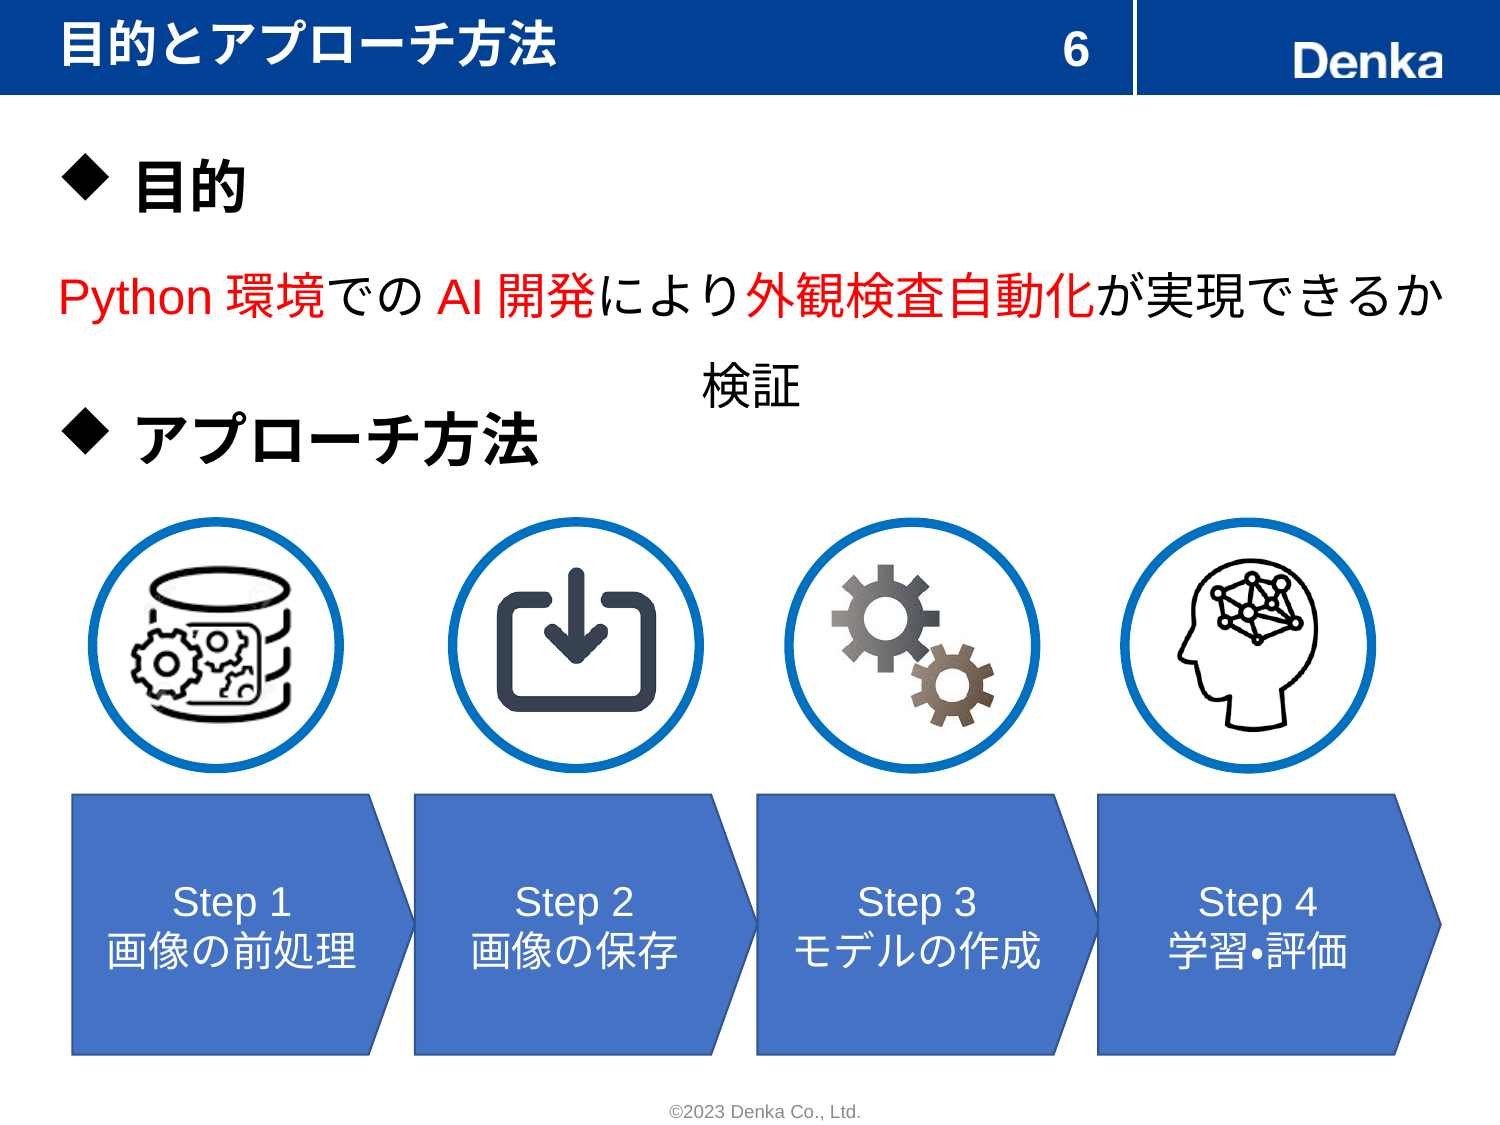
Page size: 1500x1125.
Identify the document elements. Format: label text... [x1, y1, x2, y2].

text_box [788, 522, 1036, 769]
text_box Python環境でのAI開発により外観検査自動化が実現できるか検証 [29, 226, 1473, 422]
text_box Step 2 画像の保存 [413, 793, 756, 1056]
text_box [452, 521, 700, 769]
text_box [92, 521, 340, 769]
title 目的とアプローチ方法 [41, 0, 1019, 95]
text_box アプローチ方法 [41, 395, 1457, 481]
text_box Step 1 画像の前処理 [71, 793, 413, 1056]
text_box Step 3 モデルの作成 [756, 793, 1097, 1056]
text_box Step 4 学習・評価 [1097, 793, 1442, 1056]
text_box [1124, 522, 1372, 769]
slide_number 6 [1026, 0, 1127, 95]
text_box 目的 [41, 142, 1457, 228]
